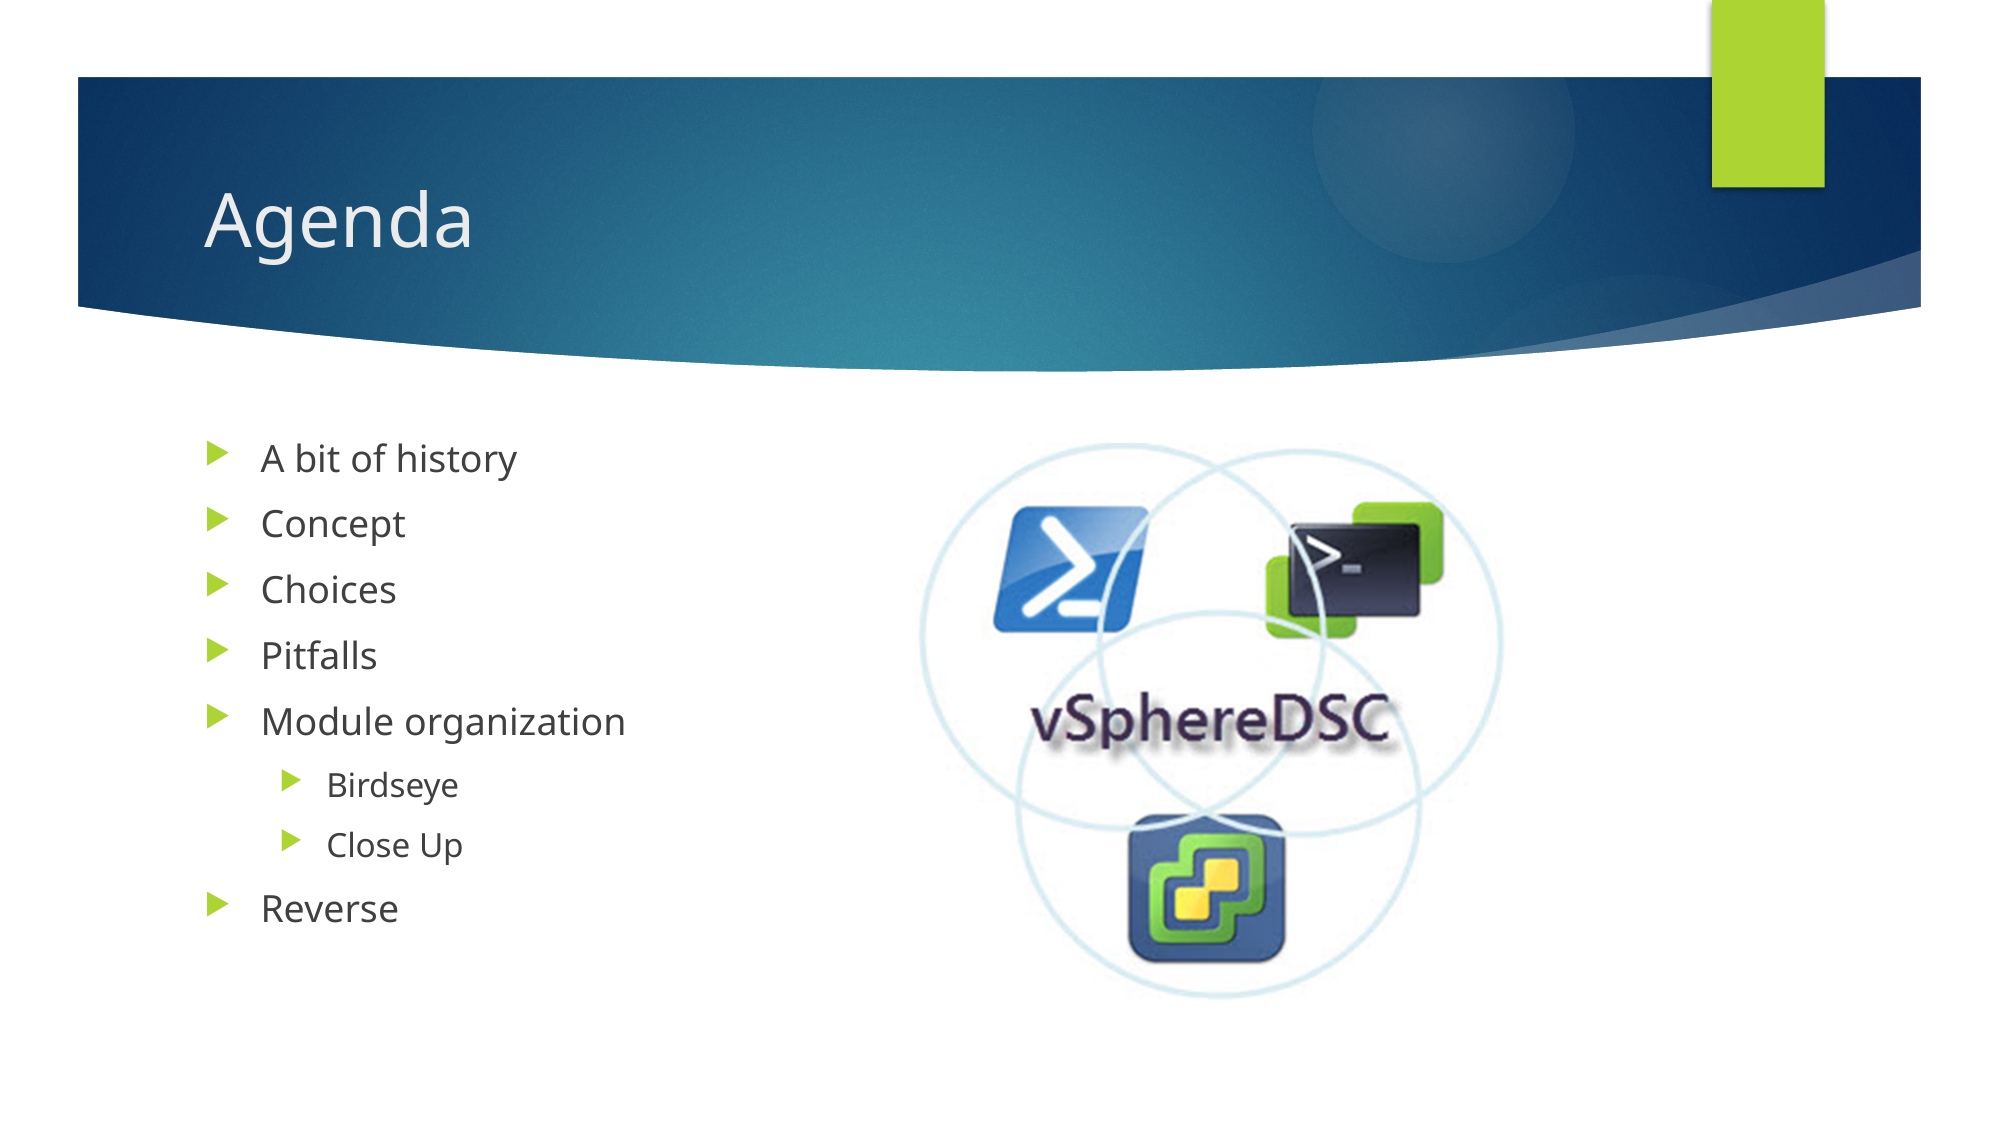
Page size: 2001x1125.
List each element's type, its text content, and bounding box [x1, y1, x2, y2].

list A bit of history Concept Choices Pitfalls Module organization Birdseye Close Up Reverse [189, 427, 1627, 988]
picture [914, 443, 1511, 1004]
title Agenda [189, 159, 1627, 276]
